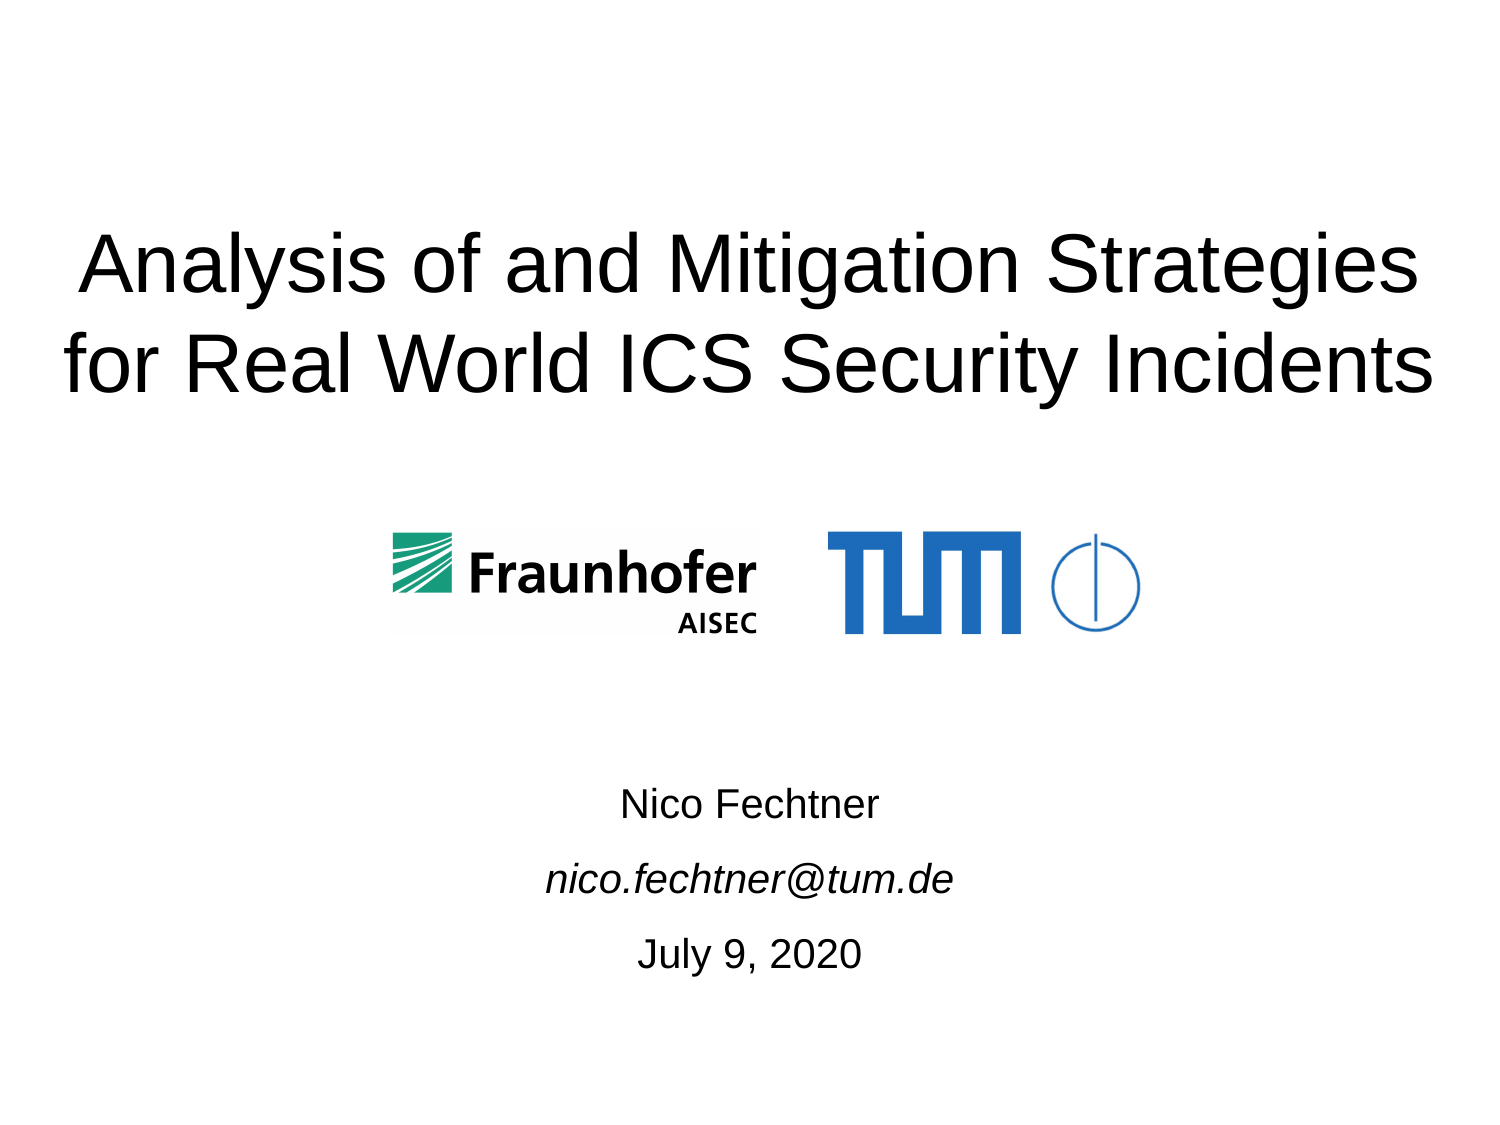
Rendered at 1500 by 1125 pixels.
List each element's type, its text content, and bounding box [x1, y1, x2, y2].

list Nico Fechtner nico.fechtner@tum.de July 9, 2020 [51, 751, 1449, 974]
picture [390, 530, 760, 636]
title Analysis of and Mitigation Strategies for Real World ICS Security Incidents [51, 209, 1449, 412]
picture [825, 530, 1160, 636]
